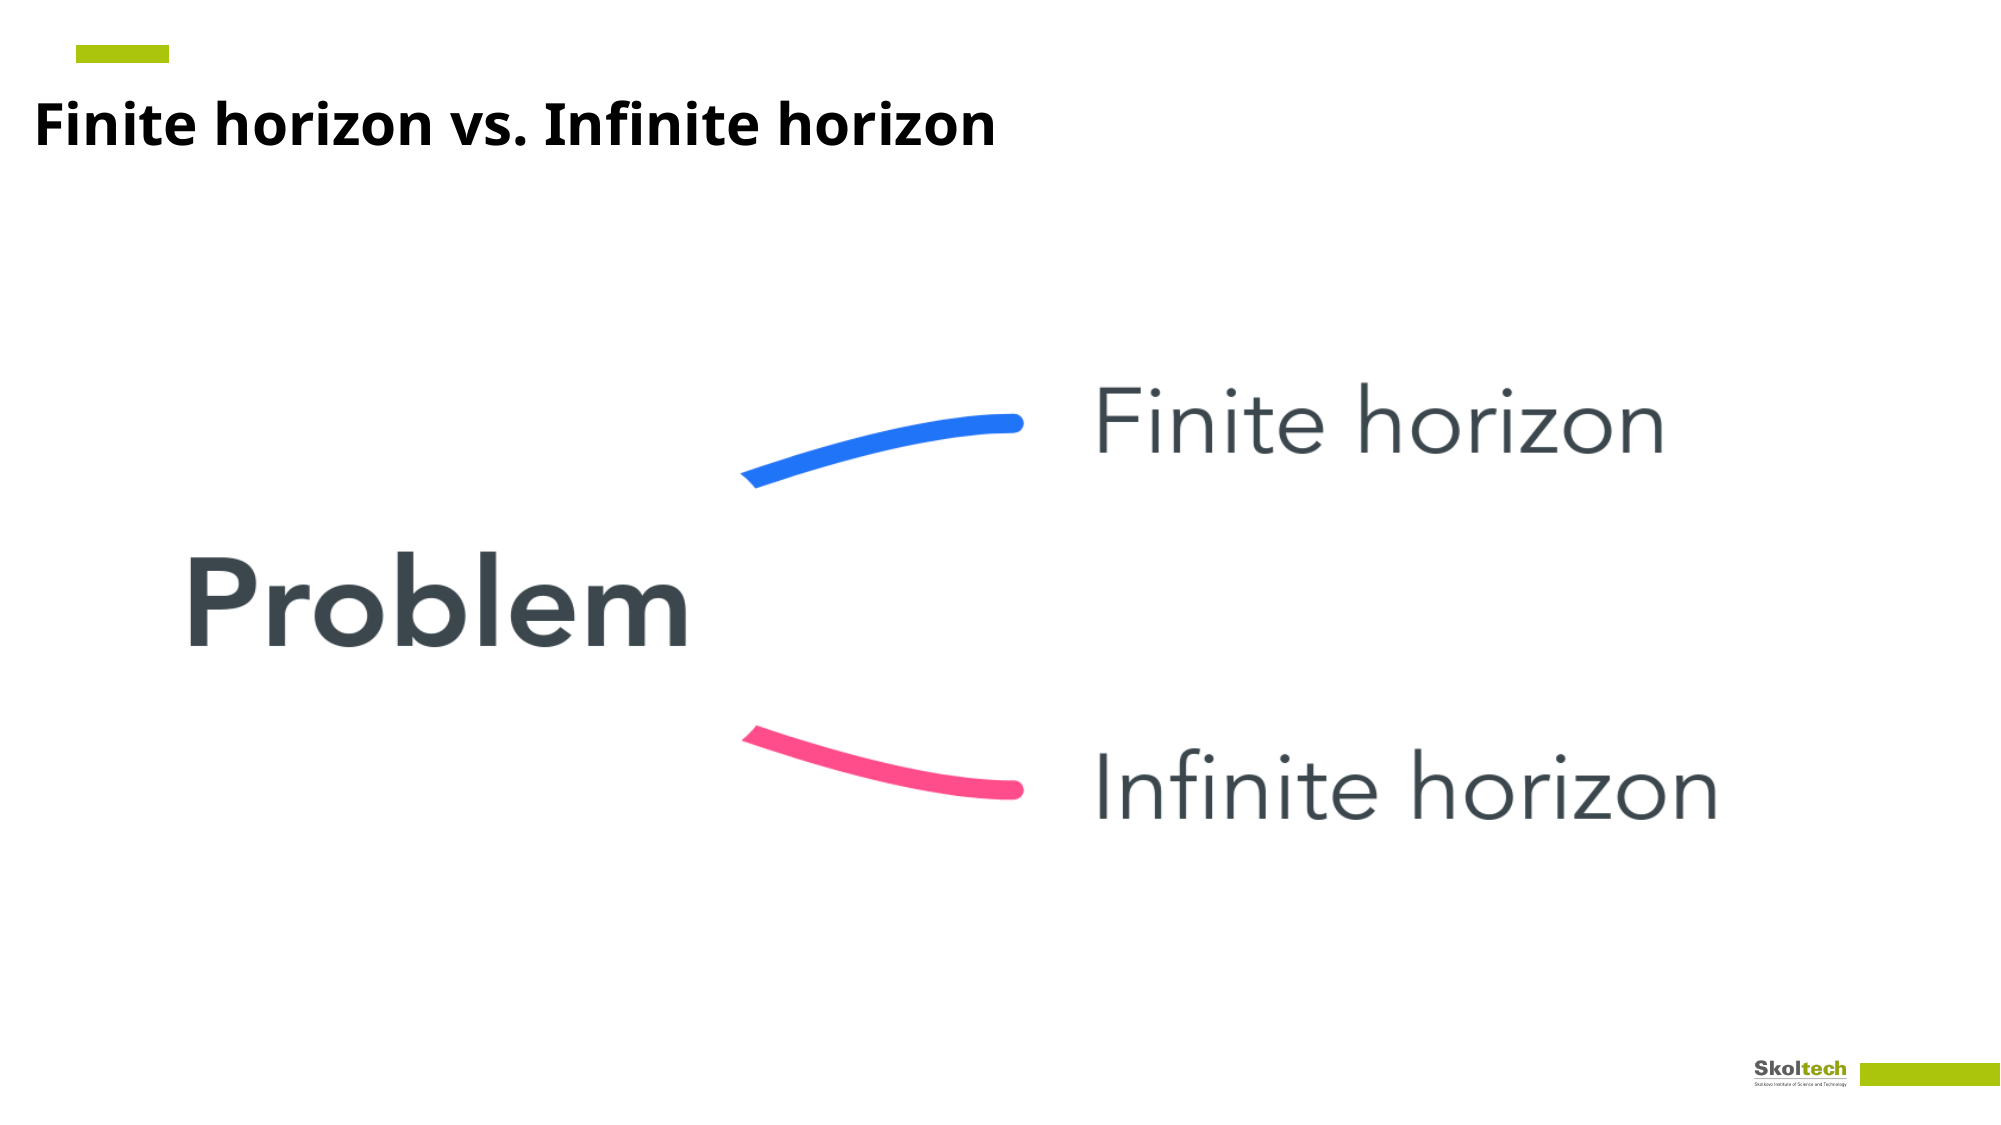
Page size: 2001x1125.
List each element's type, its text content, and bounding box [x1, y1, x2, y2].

picture [134, 239, 1756, 953]
picture [1754, 1060, 1847, 1087]
text_box Finite horizon vs. Infinite horizon [18, 79, 1215, 218]
